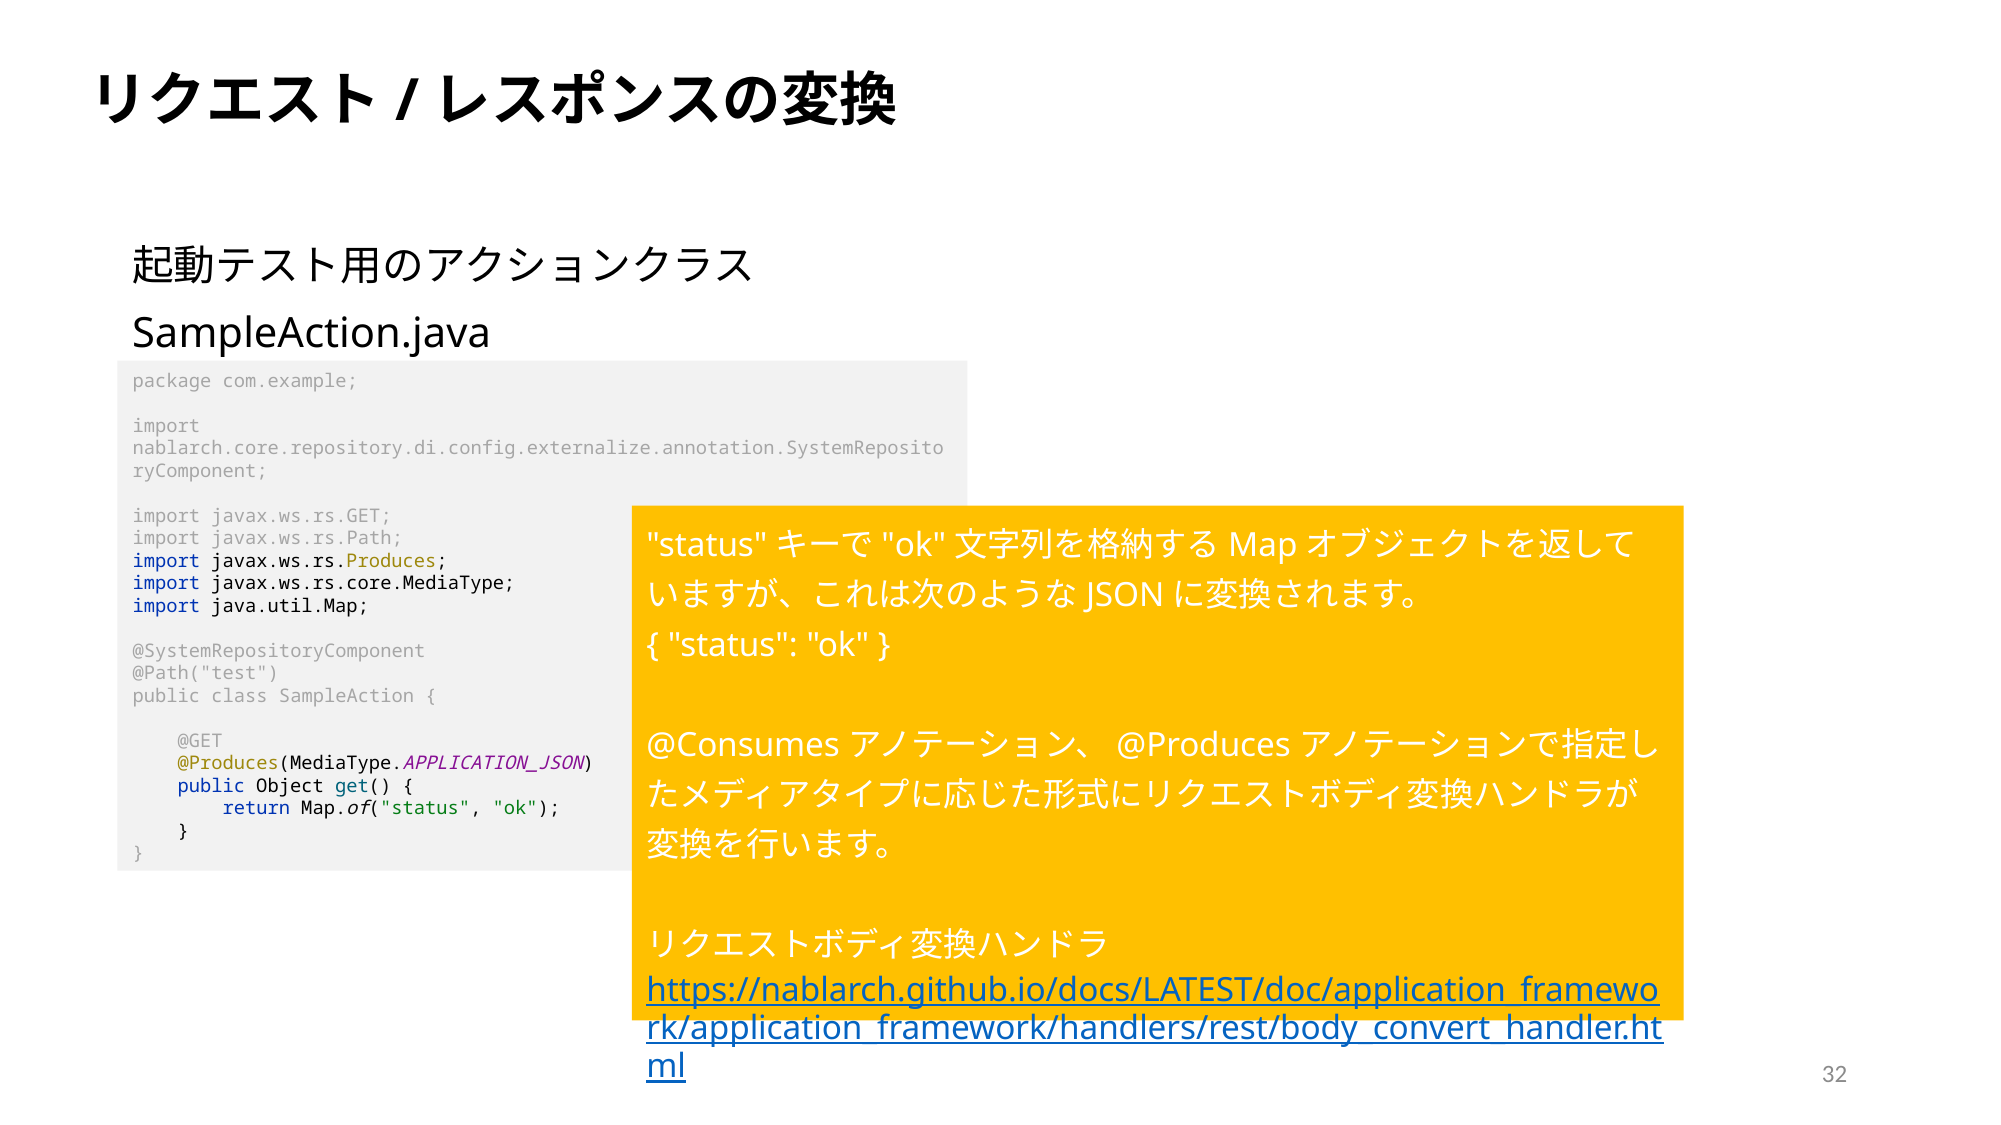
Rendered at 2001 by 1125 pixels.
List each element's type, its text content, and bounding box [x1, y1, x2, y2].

text_box 起動テスト用のアクションクラス SampleAction.java [117, 214, 1904, 363]
text_box リクエスト/レスポンスの変換 [74, 54, 1454, 140]
text_box package com.example; import nablarch.core.repository.di.config.externalize.annotation.SystemRepositoryComponent; import javax.ws.rs.GET; import javax.ws.rs.Path; import javax.ws.rs.Produces; import javax.ws.rs.core.MediaType; import java.util.Map; @SystemRepositoryComponent @Path("test") public class SampleAction { @GET @Produces(MediaType.APPLICATION_JSON) public Object get() { return Map.of("status", "ok"); } } [117, 360, 968, 871]
slide_number 32 [1412, 1042, 1863, 1103]
text_box "status"キーで"ok"文字列を格納するMapオブジェクトを返していますが、これは次のようなJSONに変換されます。 { "status": "ok" } @Consumesアノテーション、@Producesアノテーションで指定したメディアタイプに応じた形式にリクエストボディ変換ハンドラが変換を行います。 リクエストボディ変換ハンドラ https://nablarch.github.io/docs/LATEST/doc/application_framework/application_framework/handlers/rest/body_convert_handler.html [631, 505, 1684, 1021]
